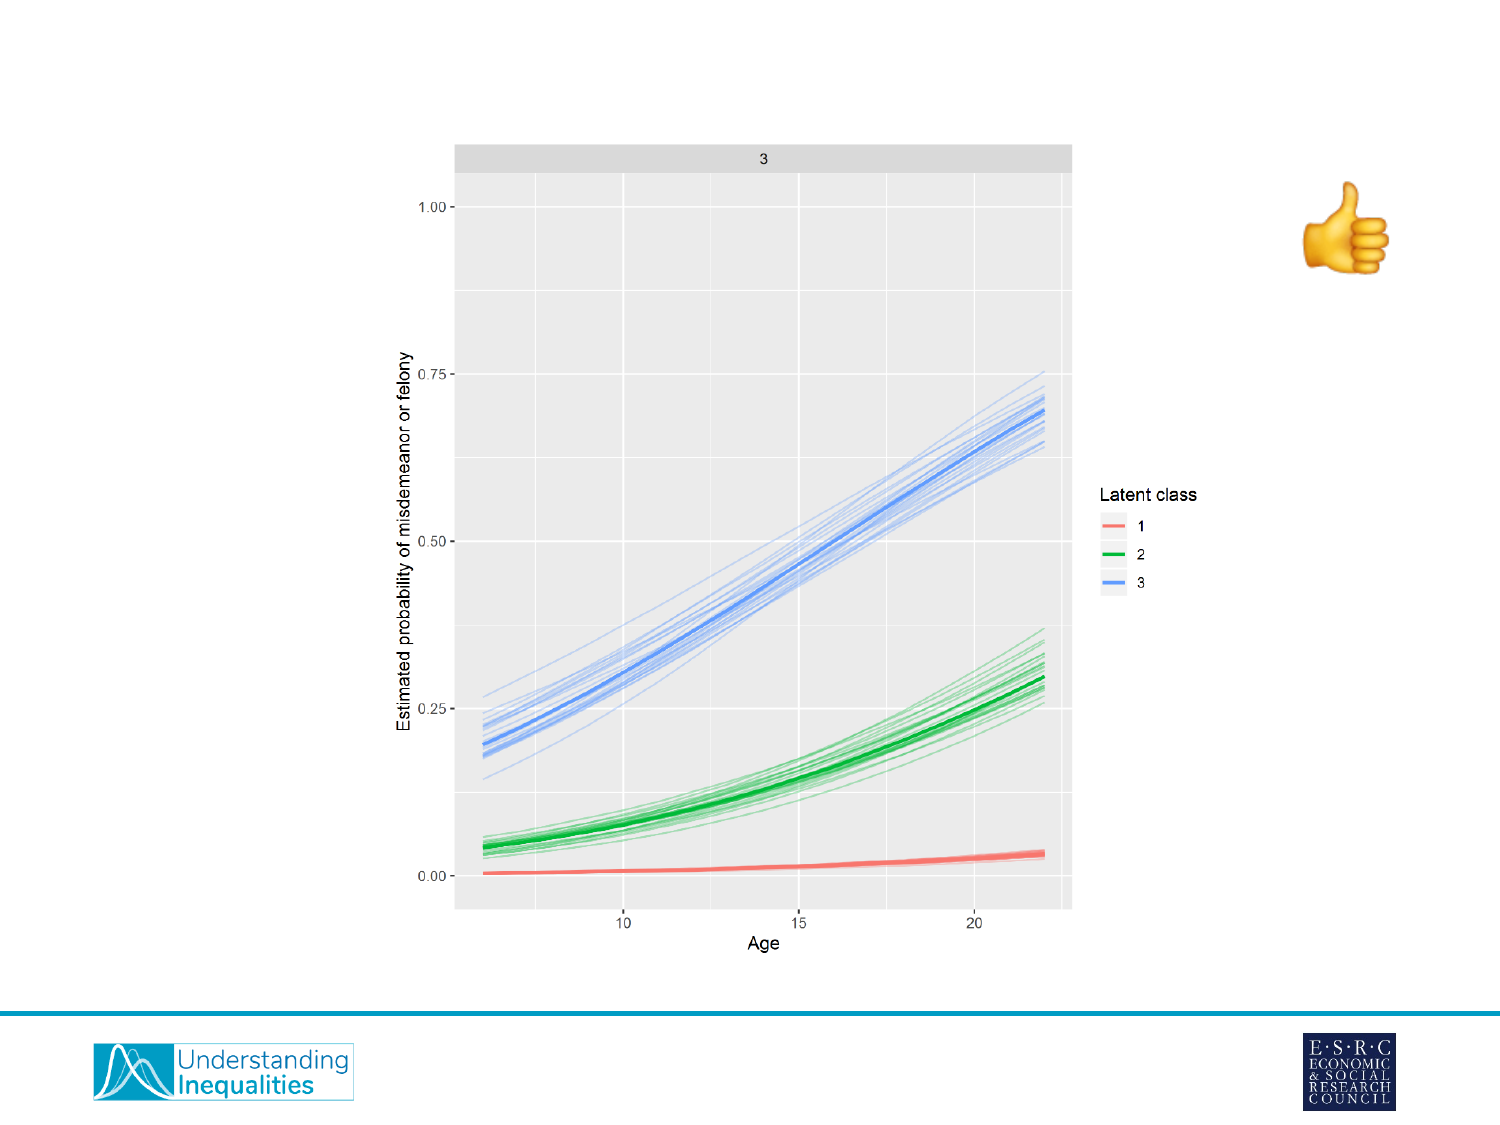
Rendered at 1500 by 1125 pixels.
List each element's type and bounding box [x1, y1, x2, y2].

picture [93, 1043, 354, 1110]
list [387, 135, 1215, 962]
picture [1301, 1031, 1397, 1112]
picture [1296, 177, 1397, 278]
